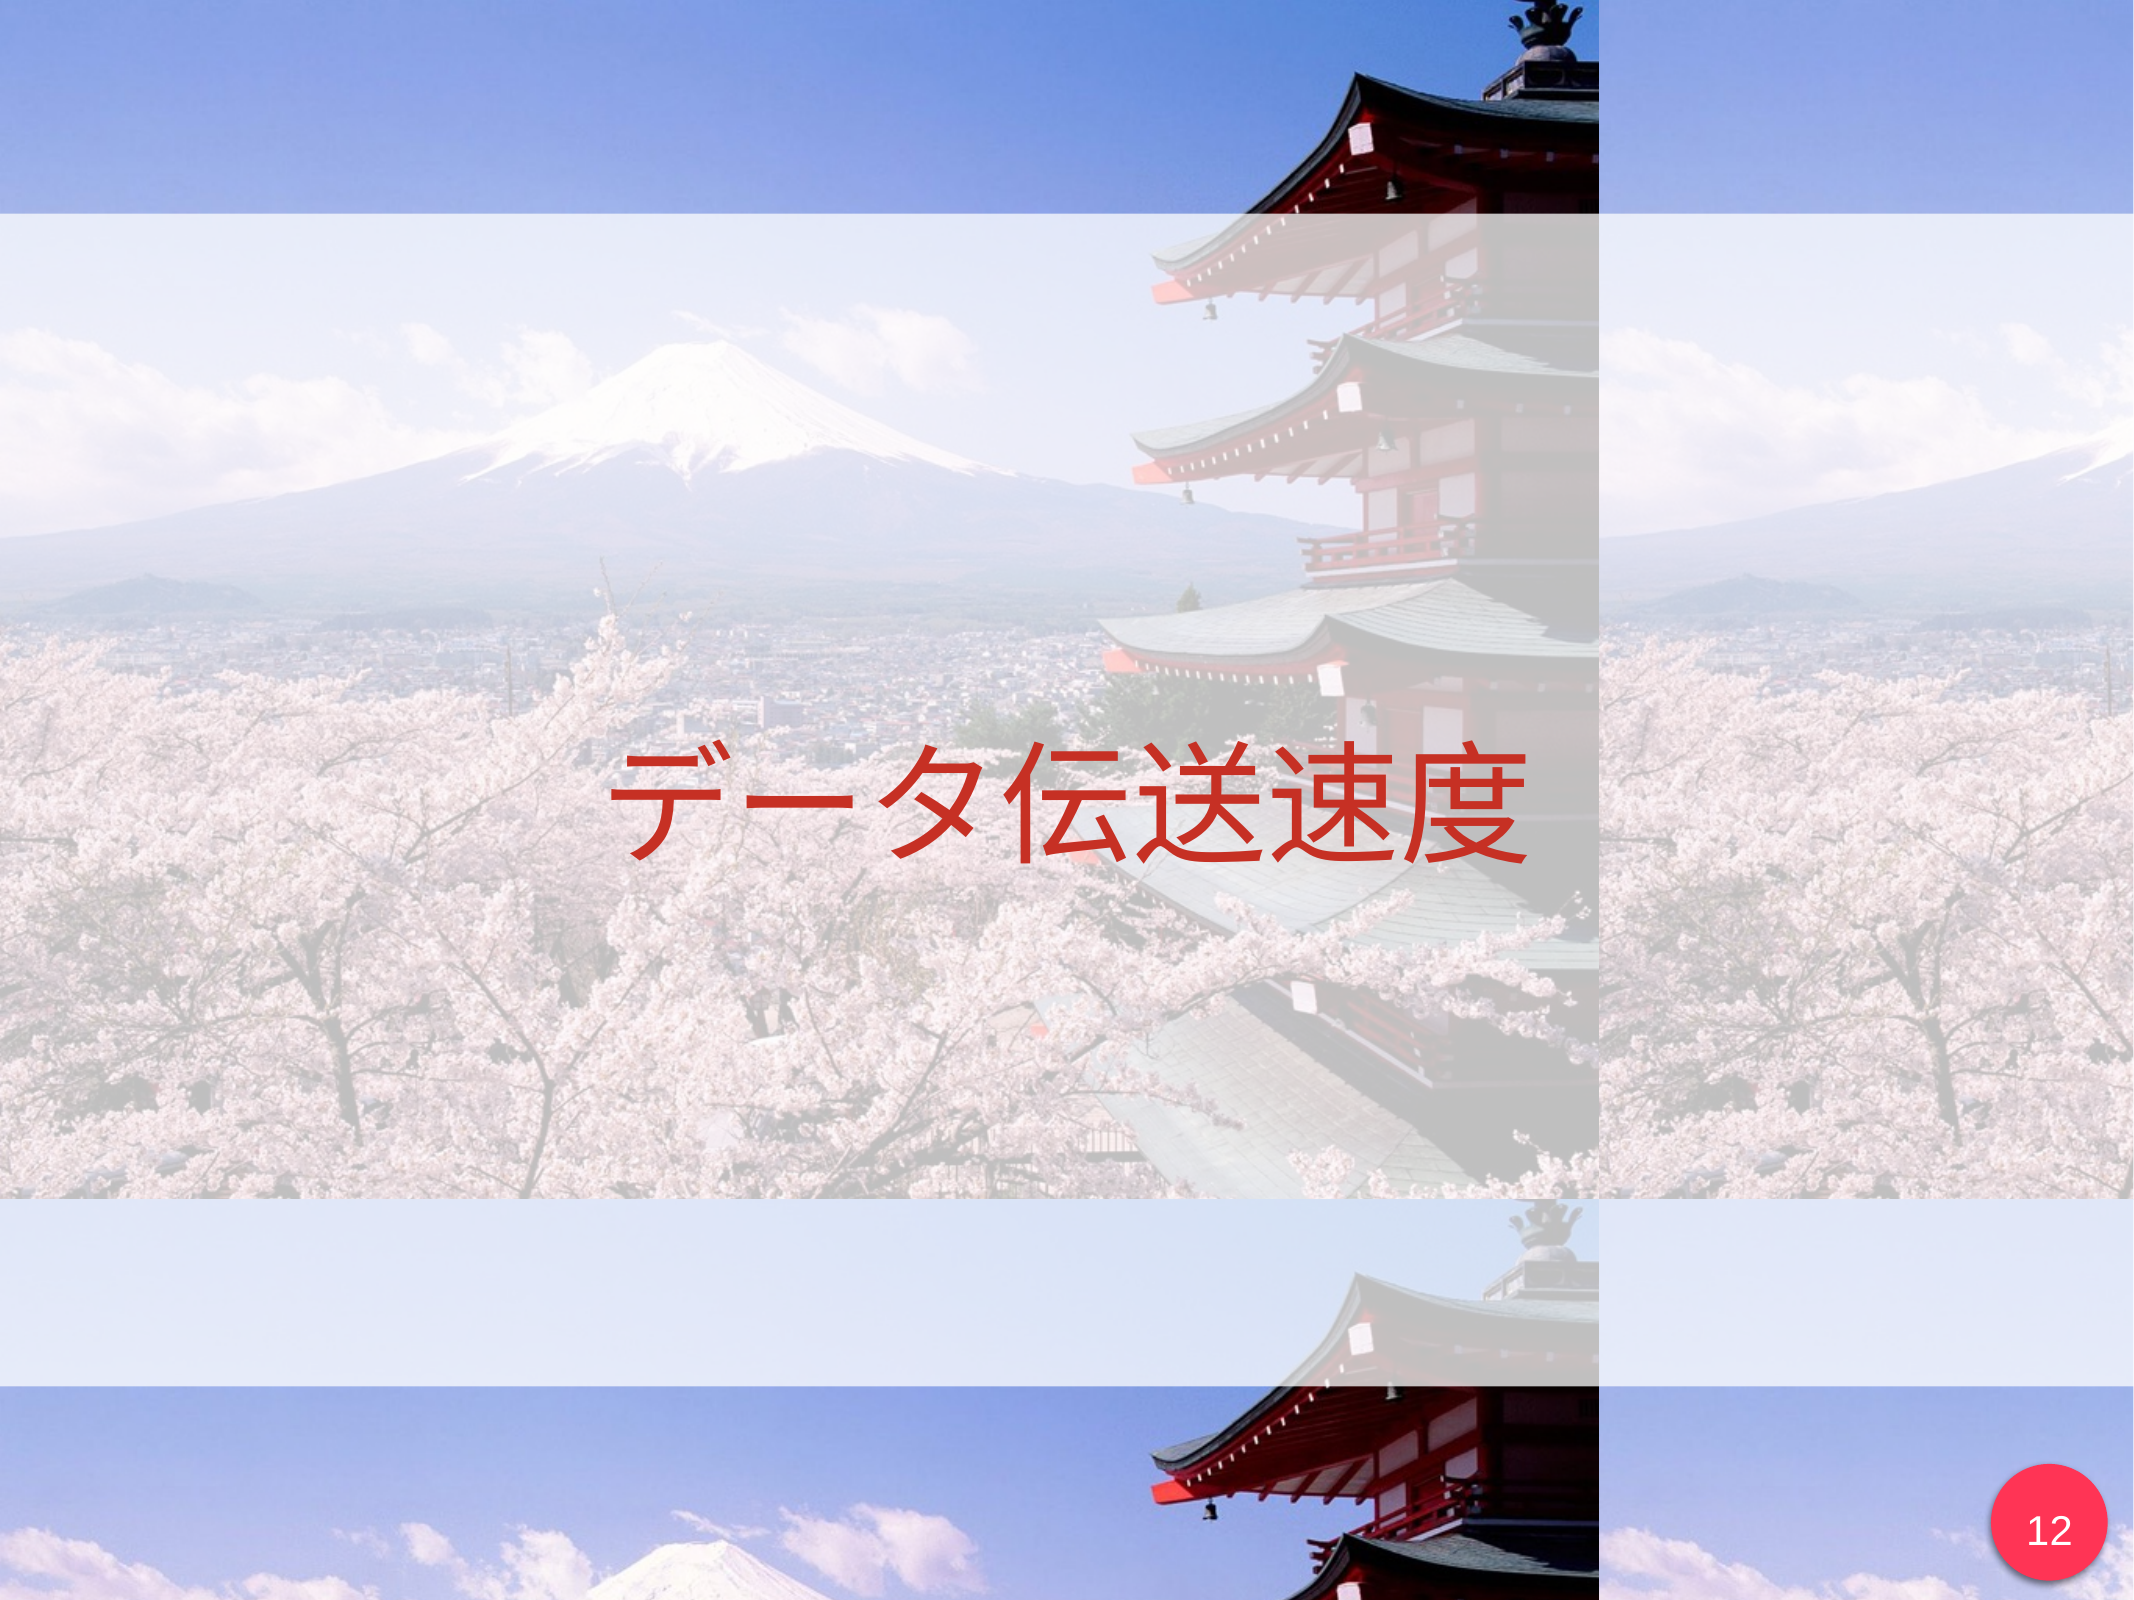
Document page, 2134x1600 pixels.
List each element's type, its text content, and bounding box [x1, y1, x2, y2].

picture [0, 0, 2134, 213]
title データ伝送速度 [208, 529, 1925, 1071]
picture [0, 1387, 2134, 1600]
slide_number 12 [2012, 1495, 2087, 1554]
